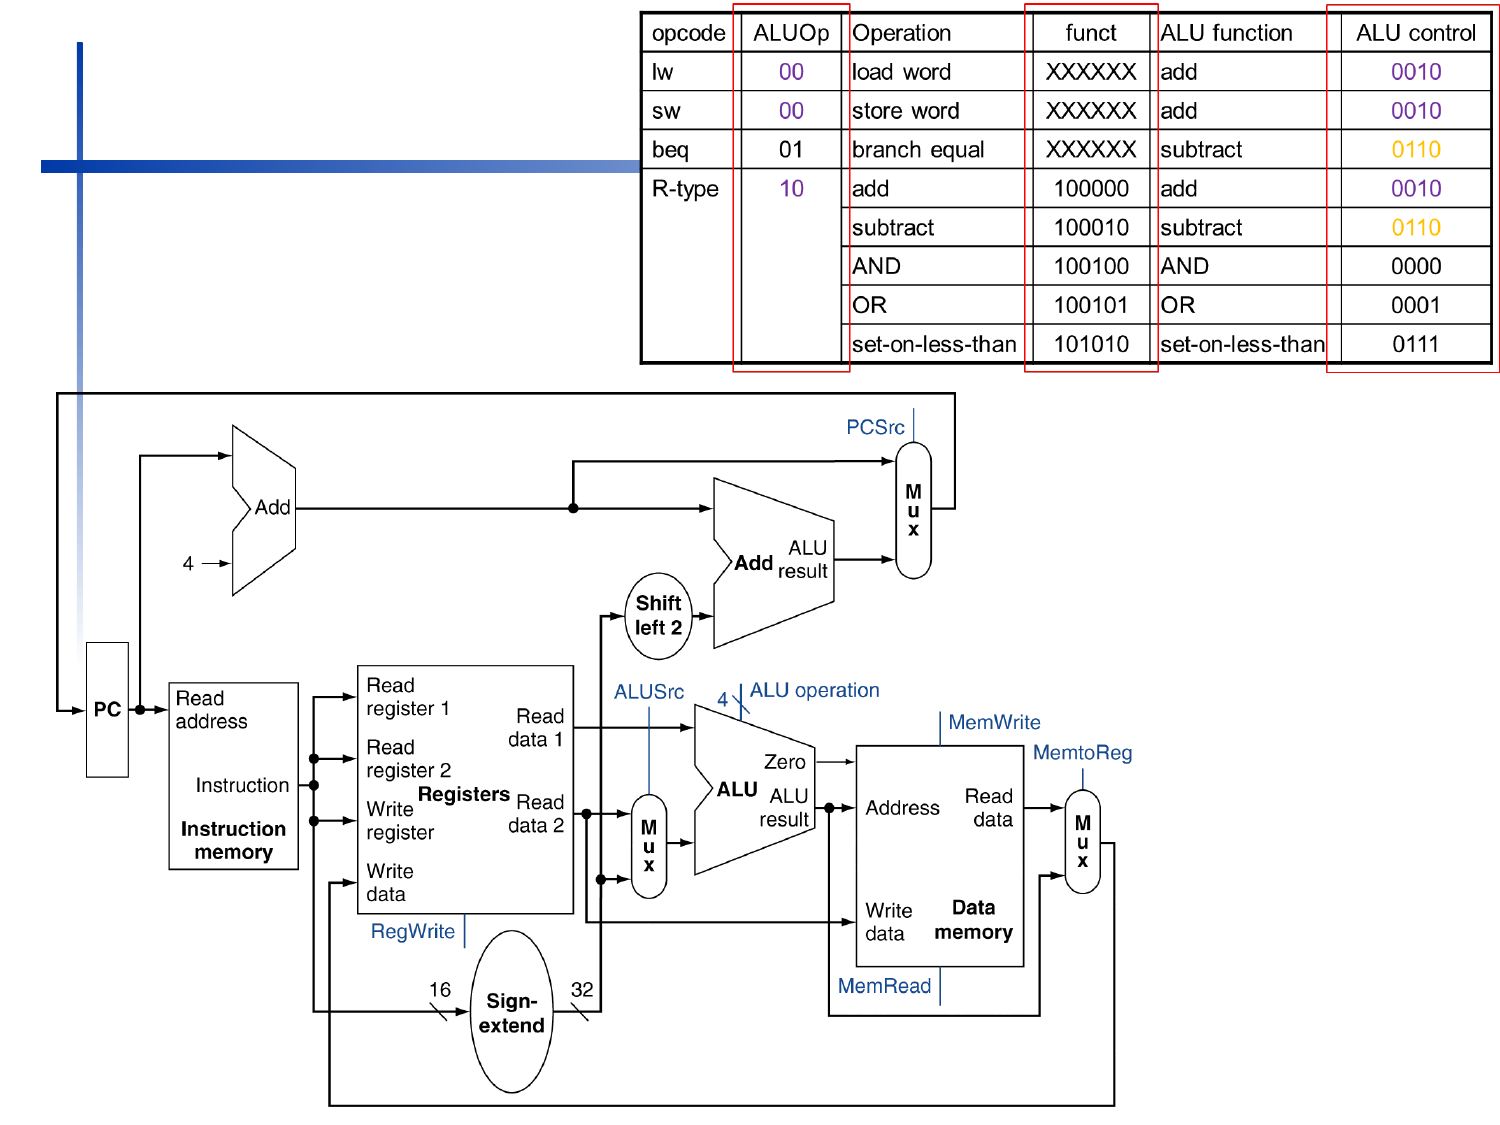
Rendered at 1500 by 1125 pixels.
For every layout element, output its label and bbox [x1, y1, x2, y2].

picture [56, 392, 1132, 1108]
list [612, 161, 617, 173]
picture [637, 3, 1500, 373]
